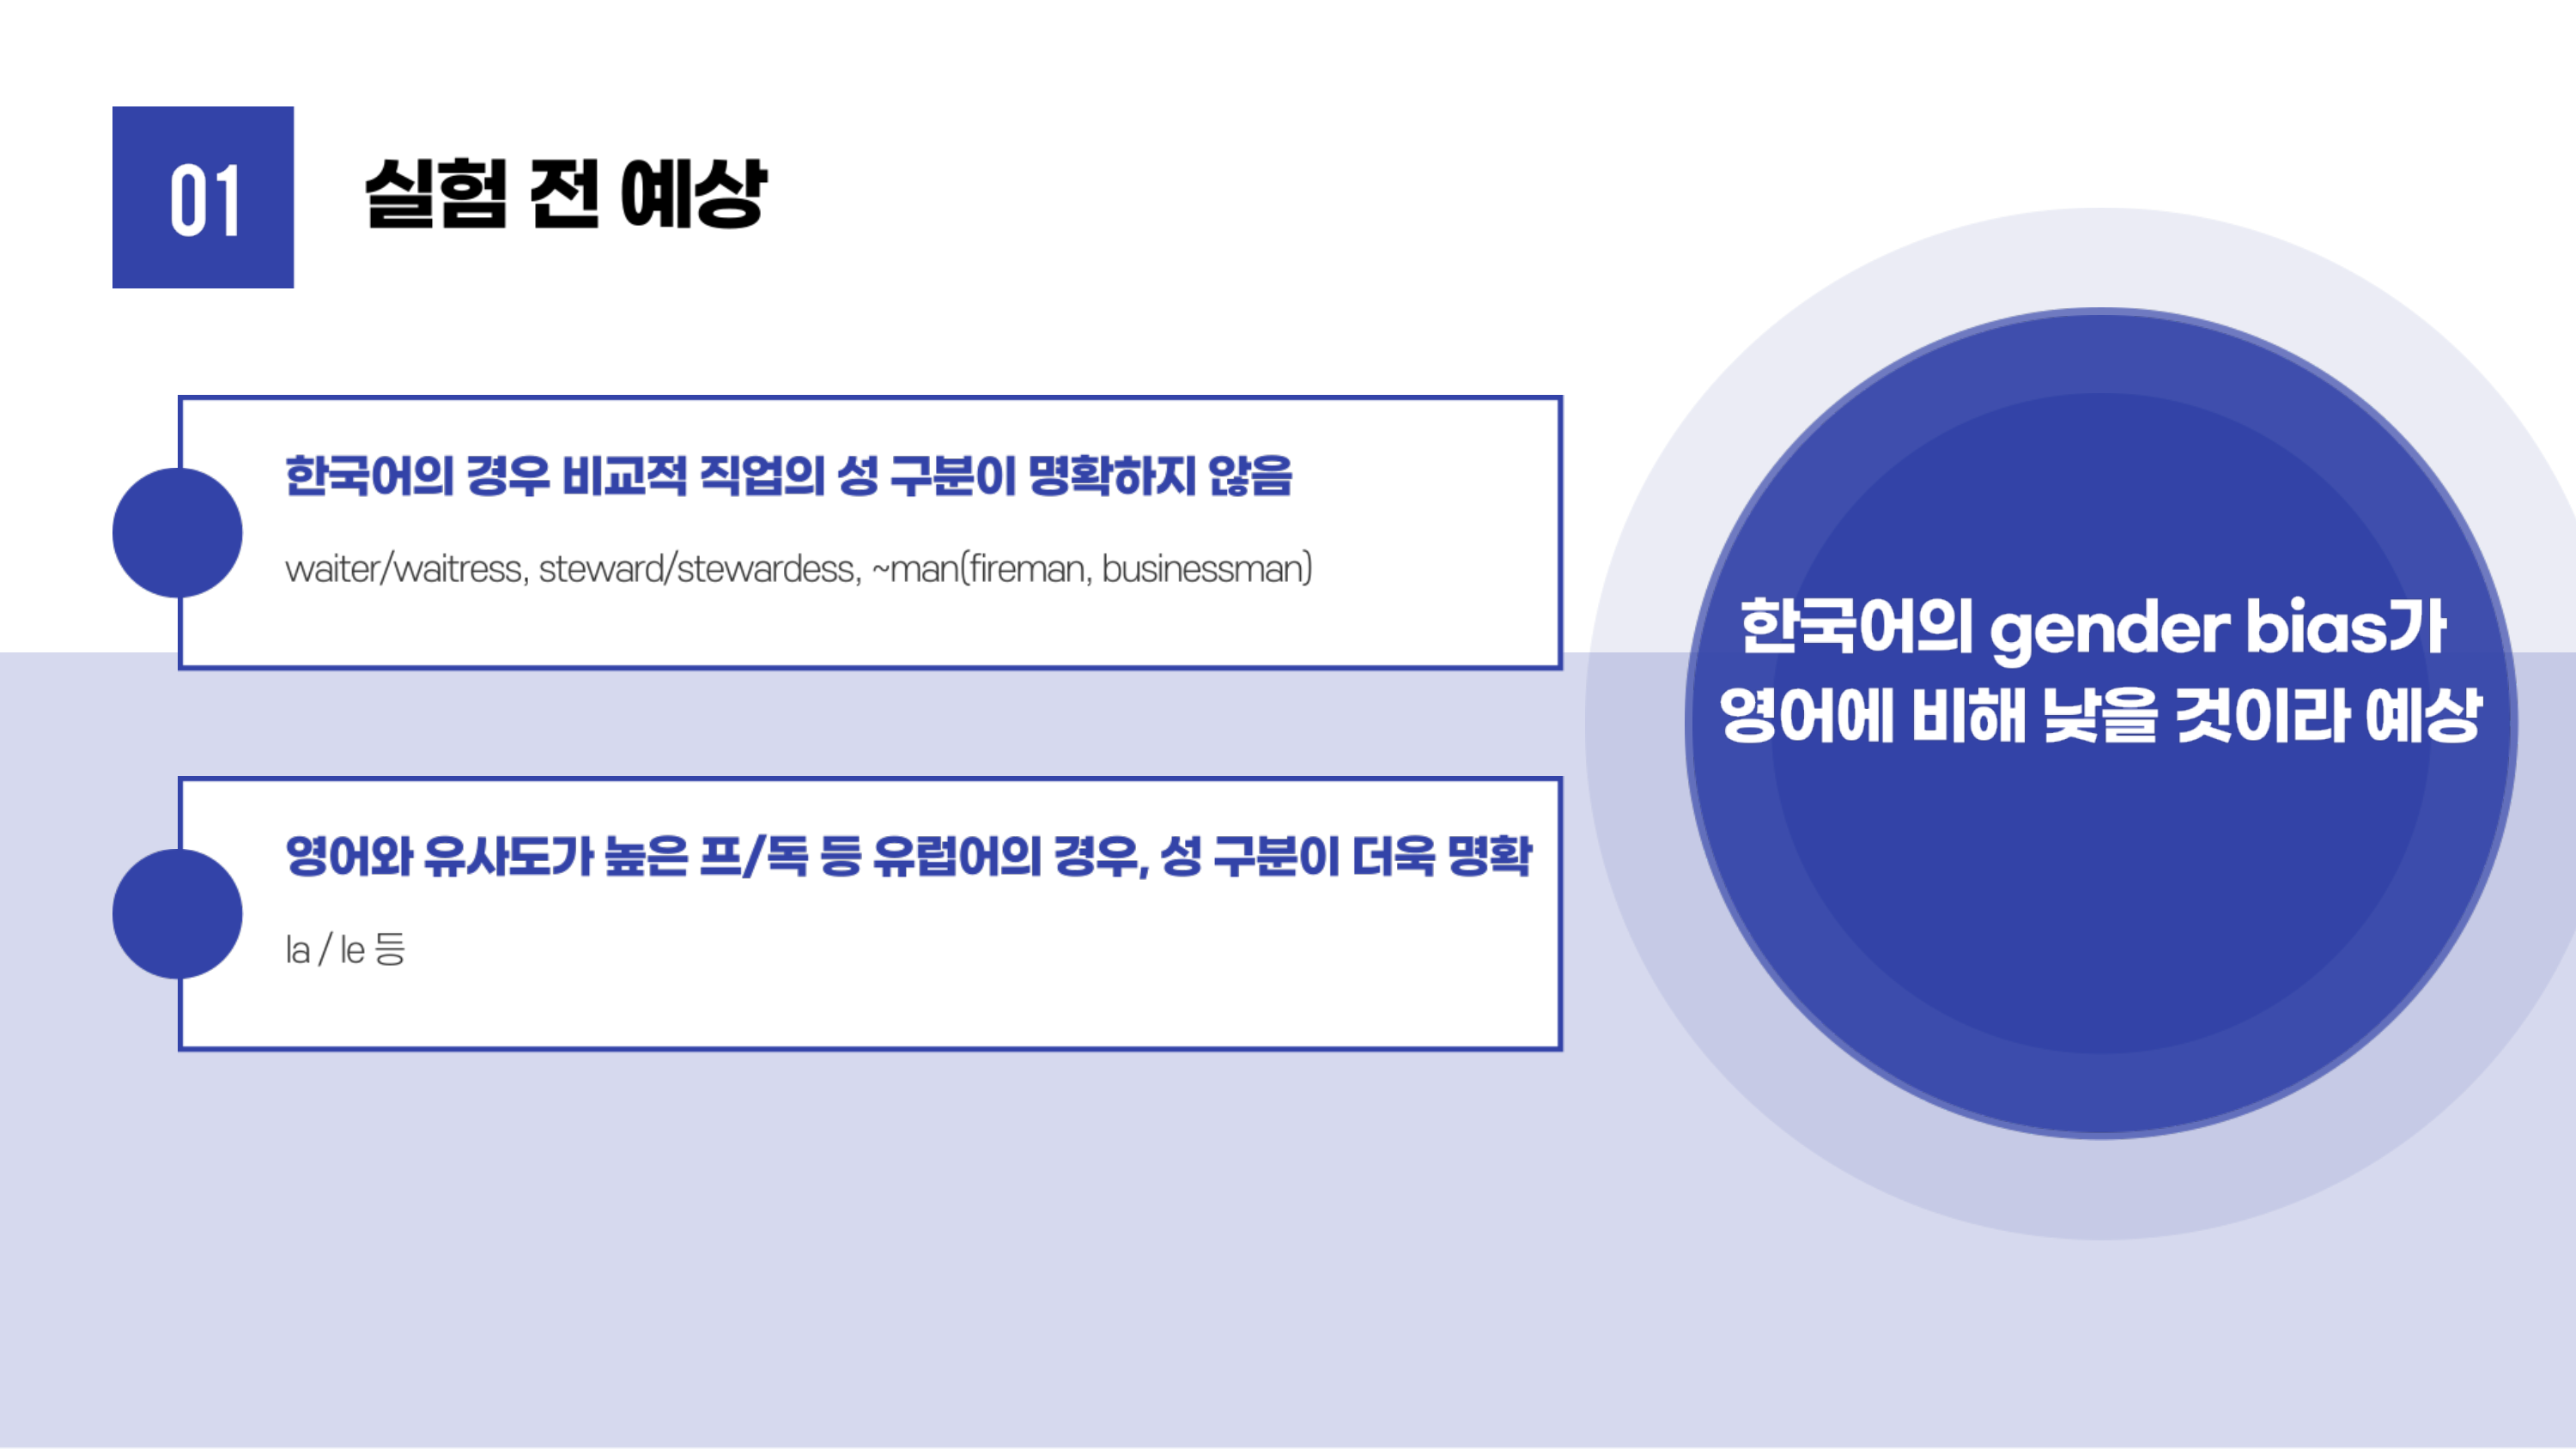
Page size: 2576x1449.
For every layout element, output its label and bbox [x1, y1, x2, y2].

picture [278, 537, 1331, 613]
picture [278, 823, 1556, 901]
text_box [1692, 314, 2512, 580]
text_box [178, 395, 1564, 673]
text_box [1692, 783, 2512, 1134]
picture [119, 130, 281, 286]
text_box [112, 849, 244, 980]
picture [280, 919, 422, 992]
text_box [1585, 207, 2576, 1241]
text_box [112, 106, 296, 289]
picture [1650, 581, 2516, 775]
picture [349, 136, 807, 266]
text_box [0, 652, 2576, 1449]
picture [278, 443, 1315, 537]
text_box [178, 776, 1564, 1053]
text_box [112, 468, 244, 600]
